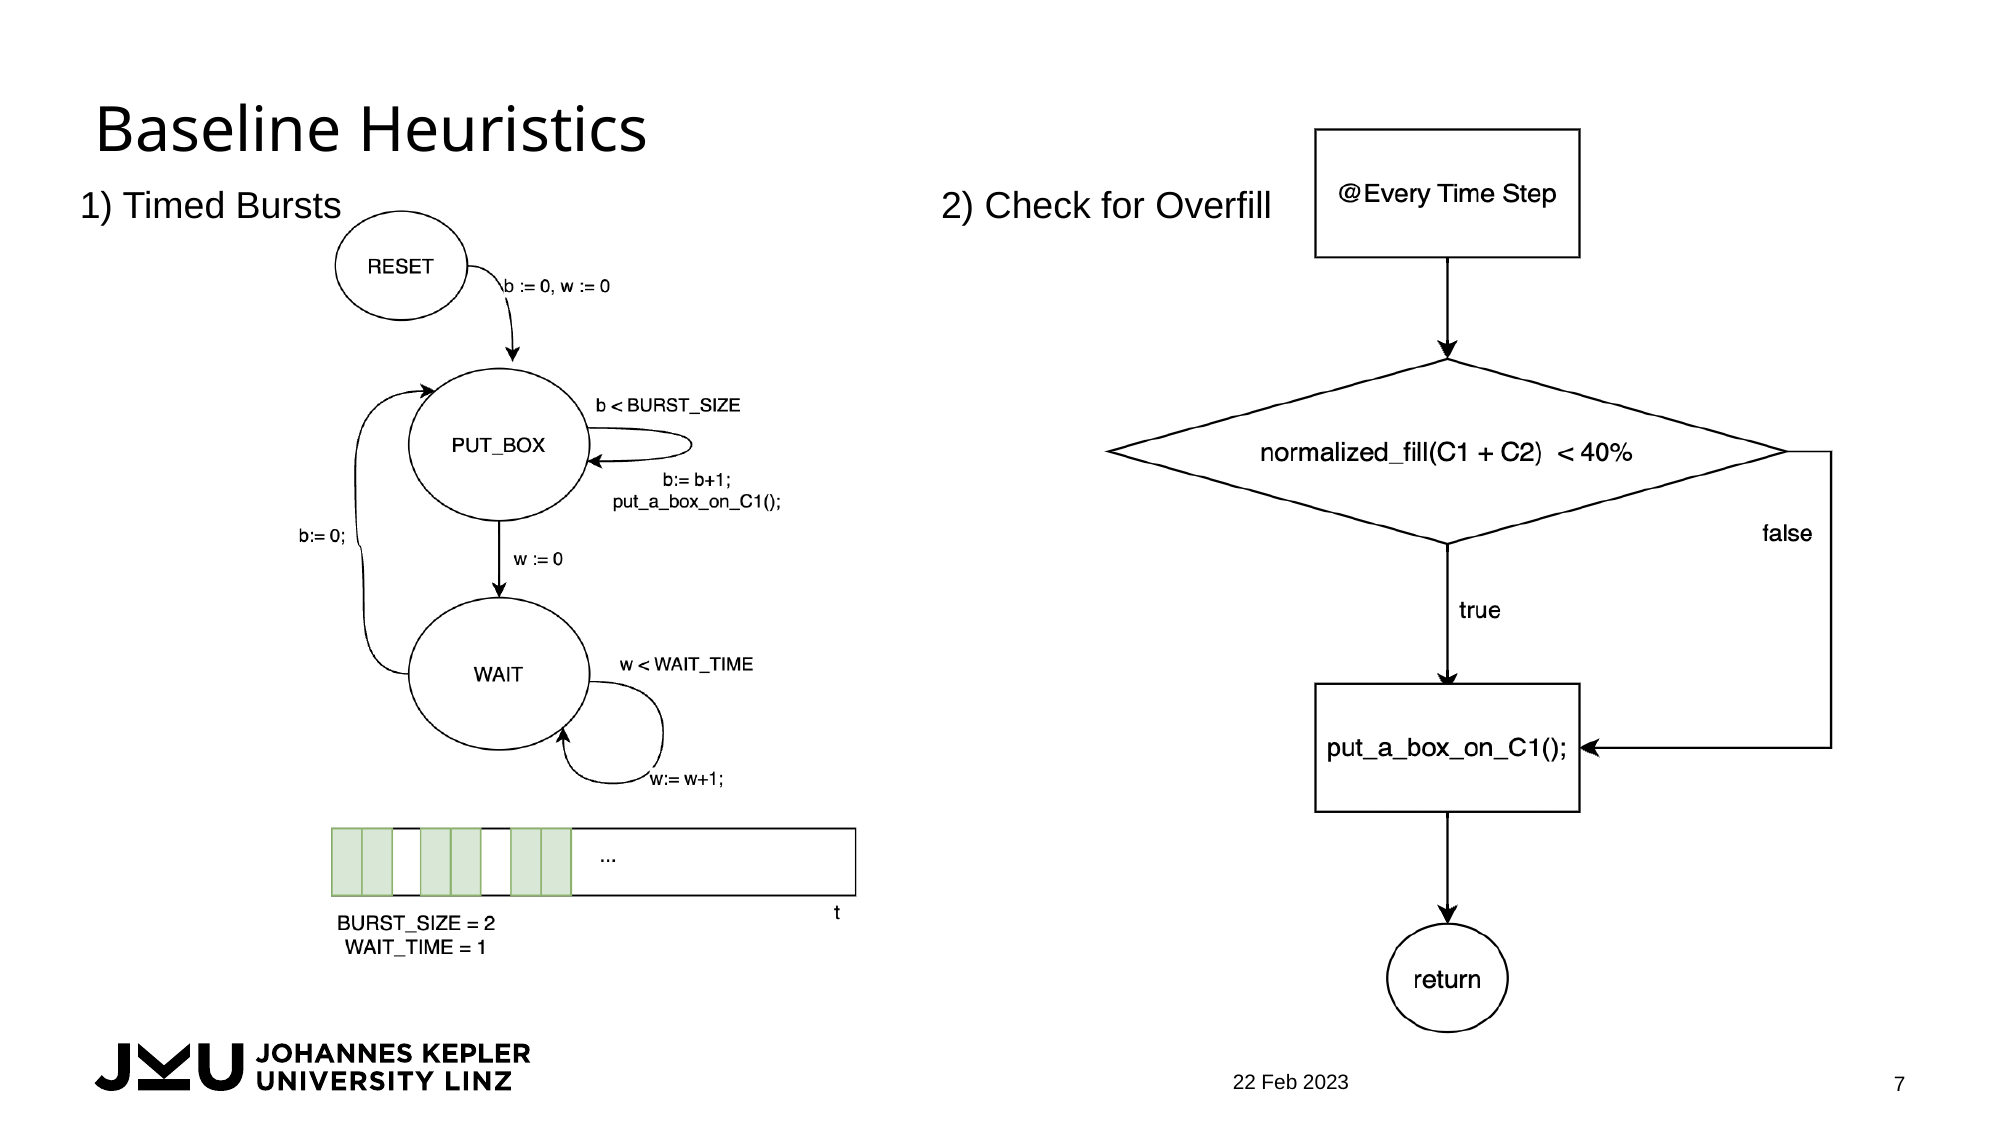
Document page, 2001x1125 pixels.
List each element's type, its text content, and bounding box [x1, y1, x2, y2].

slide_number 7 [1807, 1042, 1921, 1103]
text_box 2) Check for Overfill [926, 173, 1085, 234]
picture [178, 185, 914, 972]
title Baseline Heuristics [79, 94, 1905, 257]
footer 22 Feb 2023 [966, 1041, 1365, 1102]
picture [1085, 114, 1850, 1043]
text_box 1) Timed Bursts [64, 173, 357, 234]
